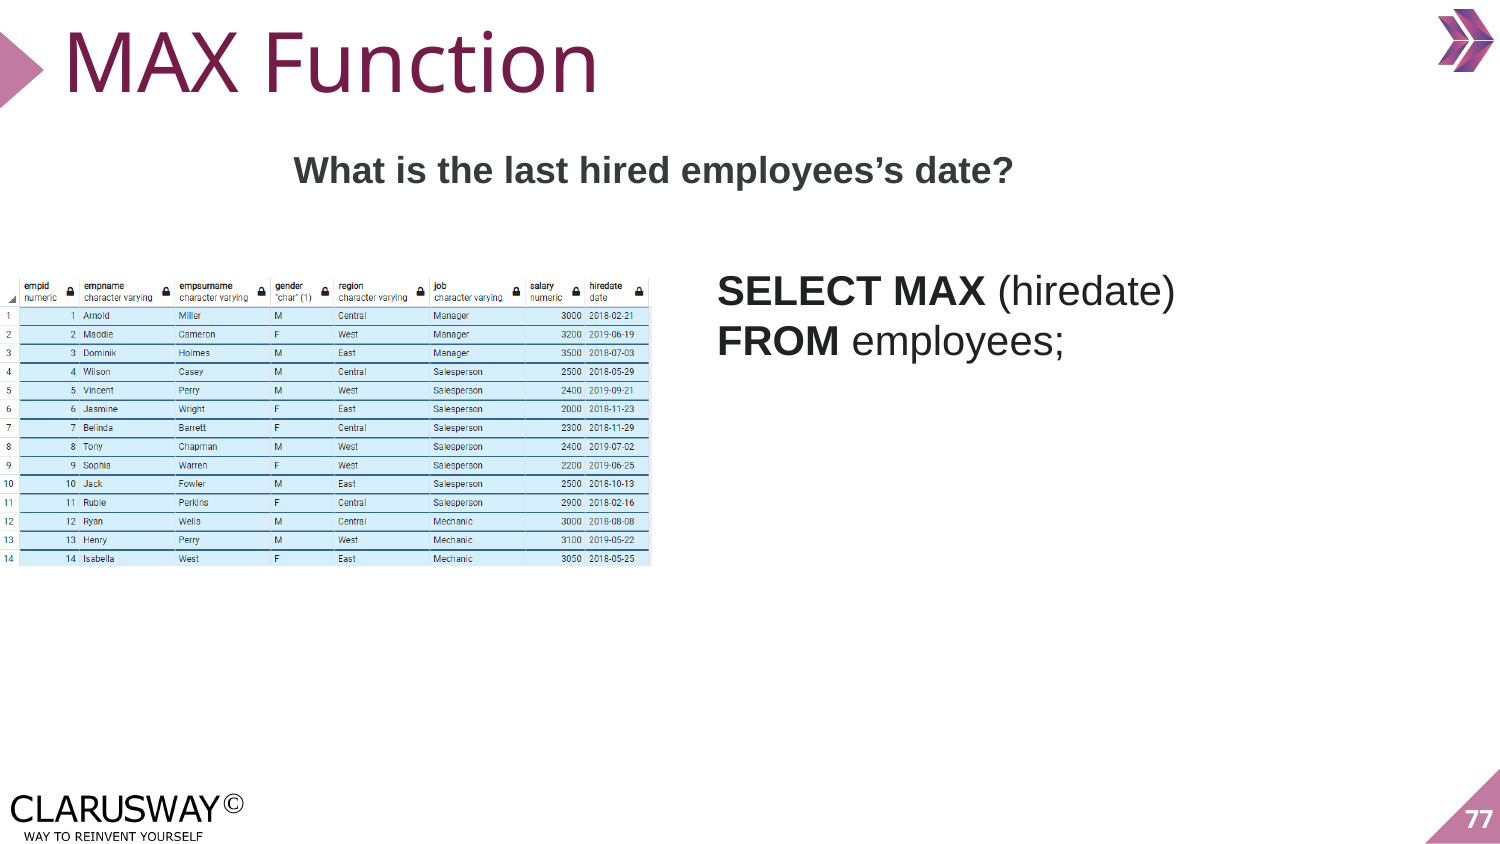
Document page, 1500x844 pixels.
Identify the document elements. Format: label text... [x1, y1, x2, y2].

picture [0, 277, 652, 566]
slide_number 77 [1418, 760, 1494, 838]
text_box What is the last hired employees’s date? [278, 131, 1126, 209]
title MAX Function [62, 28, 1343, 132]
text_box SELECT MAX (hiredate) FROM employees; [702, 248, 1429, 404]
picture [1438, 9, 1494, 72]
picture [11, 795, 220, 841]
